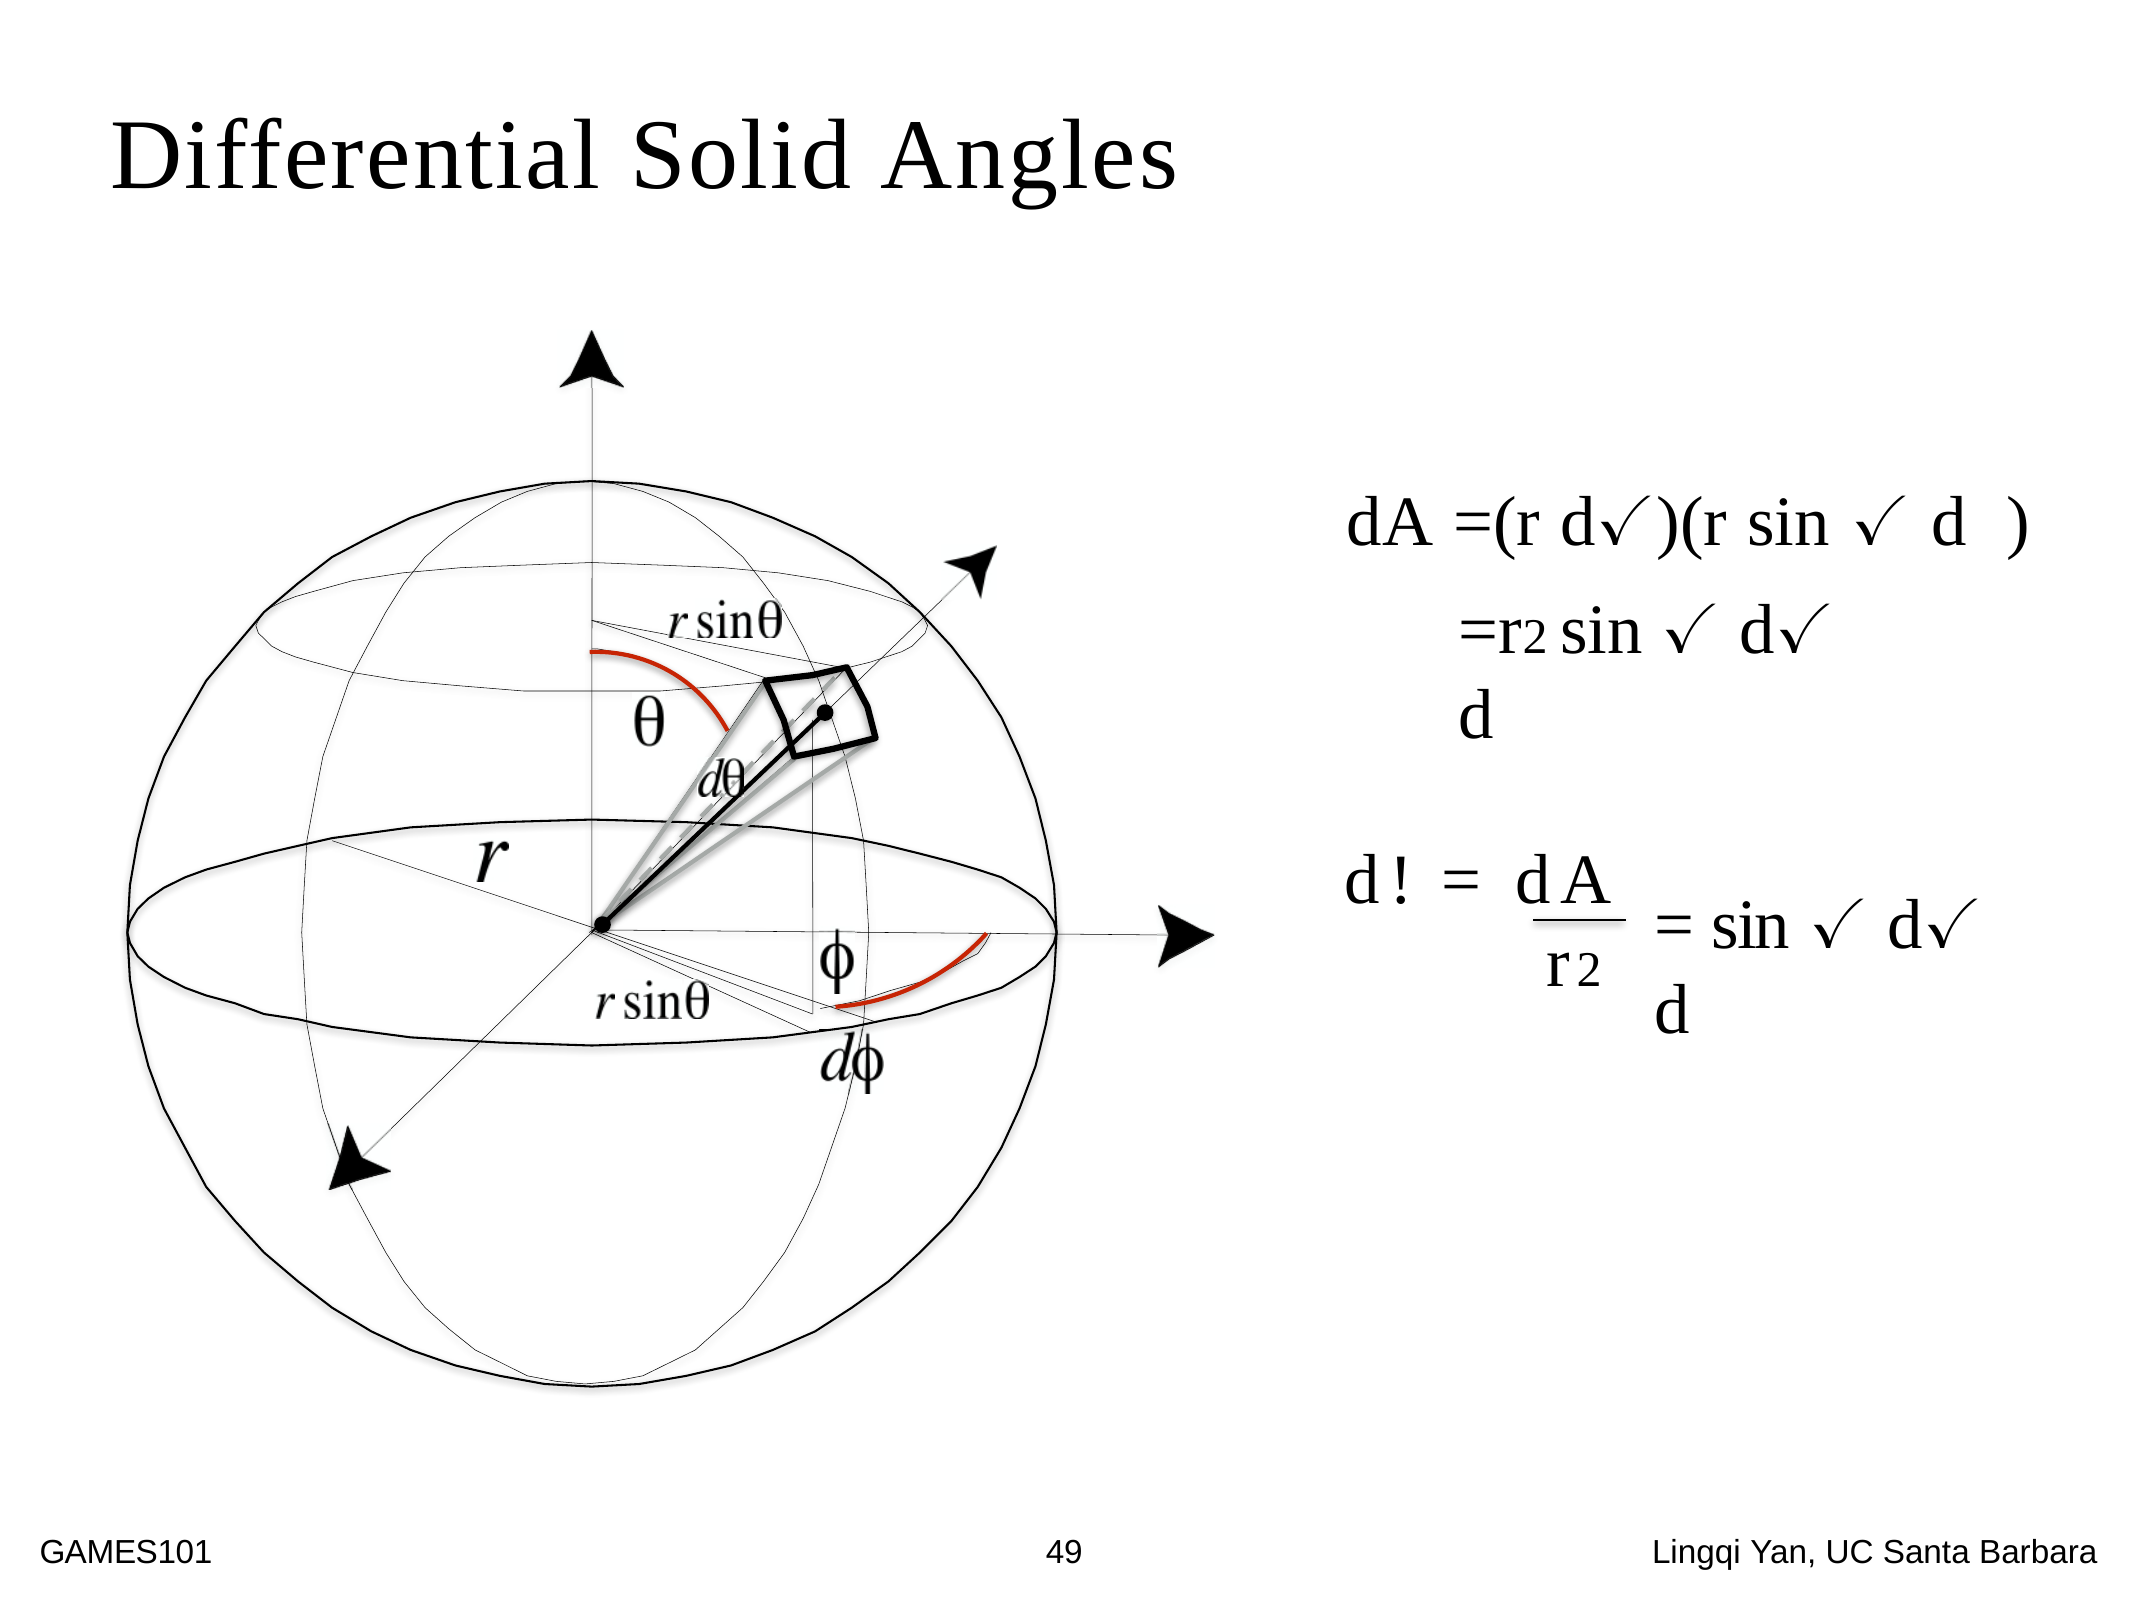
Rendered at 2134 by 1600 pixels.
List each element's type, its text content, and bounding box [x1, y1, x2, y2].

picture [557, 329, 624, 388]
text_box Differential Solid Angles [110, 72, 1206, 209]
picture [667, 610, 688, 638]
text_box [858, 603, 938, 682]
picture [697, 757, 744, 797]
picture [757, 598, 782, 638]
picture [325, 1123, 391, 1191]
text_box [125, 478, 1059, 1389]
text_box dA =(r d✓)(r sin ✓ d ) [1346, 474, 2039, 560]
picture [623, 979, 682, 1019]
text_box [749, 749, 785, 788]
text_box [589, 396, 595, 477]
picture [694, 598, 753, 638]
text_box [610, 804, 733, 918]
picture [632, 692, 666, 747]
picture [819, 1029, 884, 1094]
text_box [712, 687, 762, 755]
text_box [763, 665, 878, 759]
text_box d! = dA r2 [1344, 836, 1646, 1004]
text_box = sin ✓ d✓ d [1654, 877, 2003, 1048]
picture [941, 544, 997, 601]
text_box [616, 804, 715, 904]
picture [684, 979, 709, 1019]
picture [819, 926, 856, 994]
text_box [646, 753, 856, 897]
picture [1157, 904, 1216, 968]
text_box [749, 734, 780, 770]
text_box [1063, 931, 1152, 937]
text_box [592, 914, 613, 936]
picture [473, 838, 509, 882]
text_box [589, 649, 728, 731]
text_box [718, 762, 791, 827]
picture [594, 992, 616, 1019]
text_box [835, 931, 989, 1009]
text_box [606, 784, 692, 909]
text_box GAMES101 49 Lingqi Yan, UC Santa Barbara [39, 1528, 2118, 1570]
text_box =r2 sin ✓ d✓ d [1458, 582, 1884, 753]
